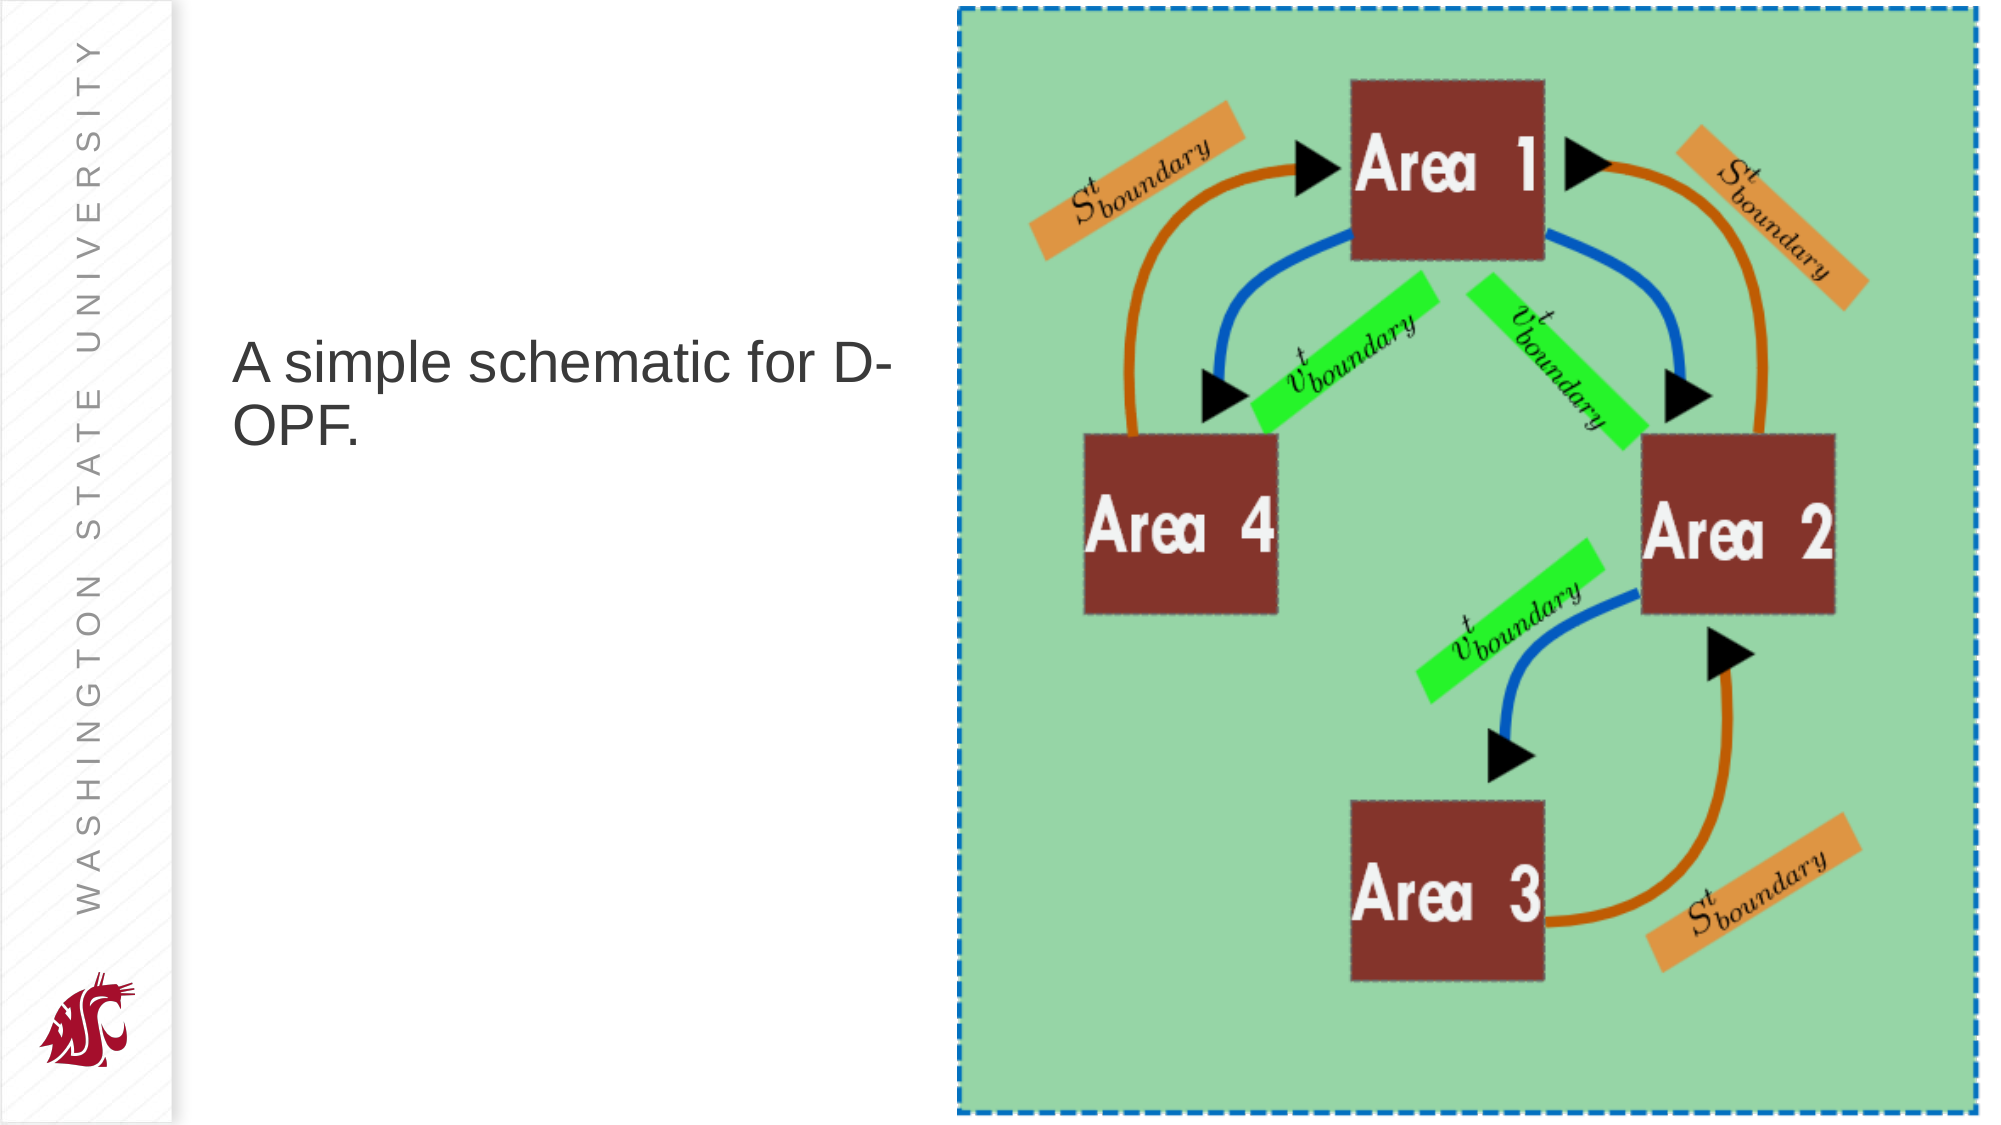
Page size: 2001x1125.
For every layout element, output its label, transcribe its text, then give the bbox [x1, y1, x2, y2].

picture [0, 0, 172, 1125]
picture [876, 6, 1982, 1119]
list A simple schematic for D-OPF. [209, 332, 918, 621]
